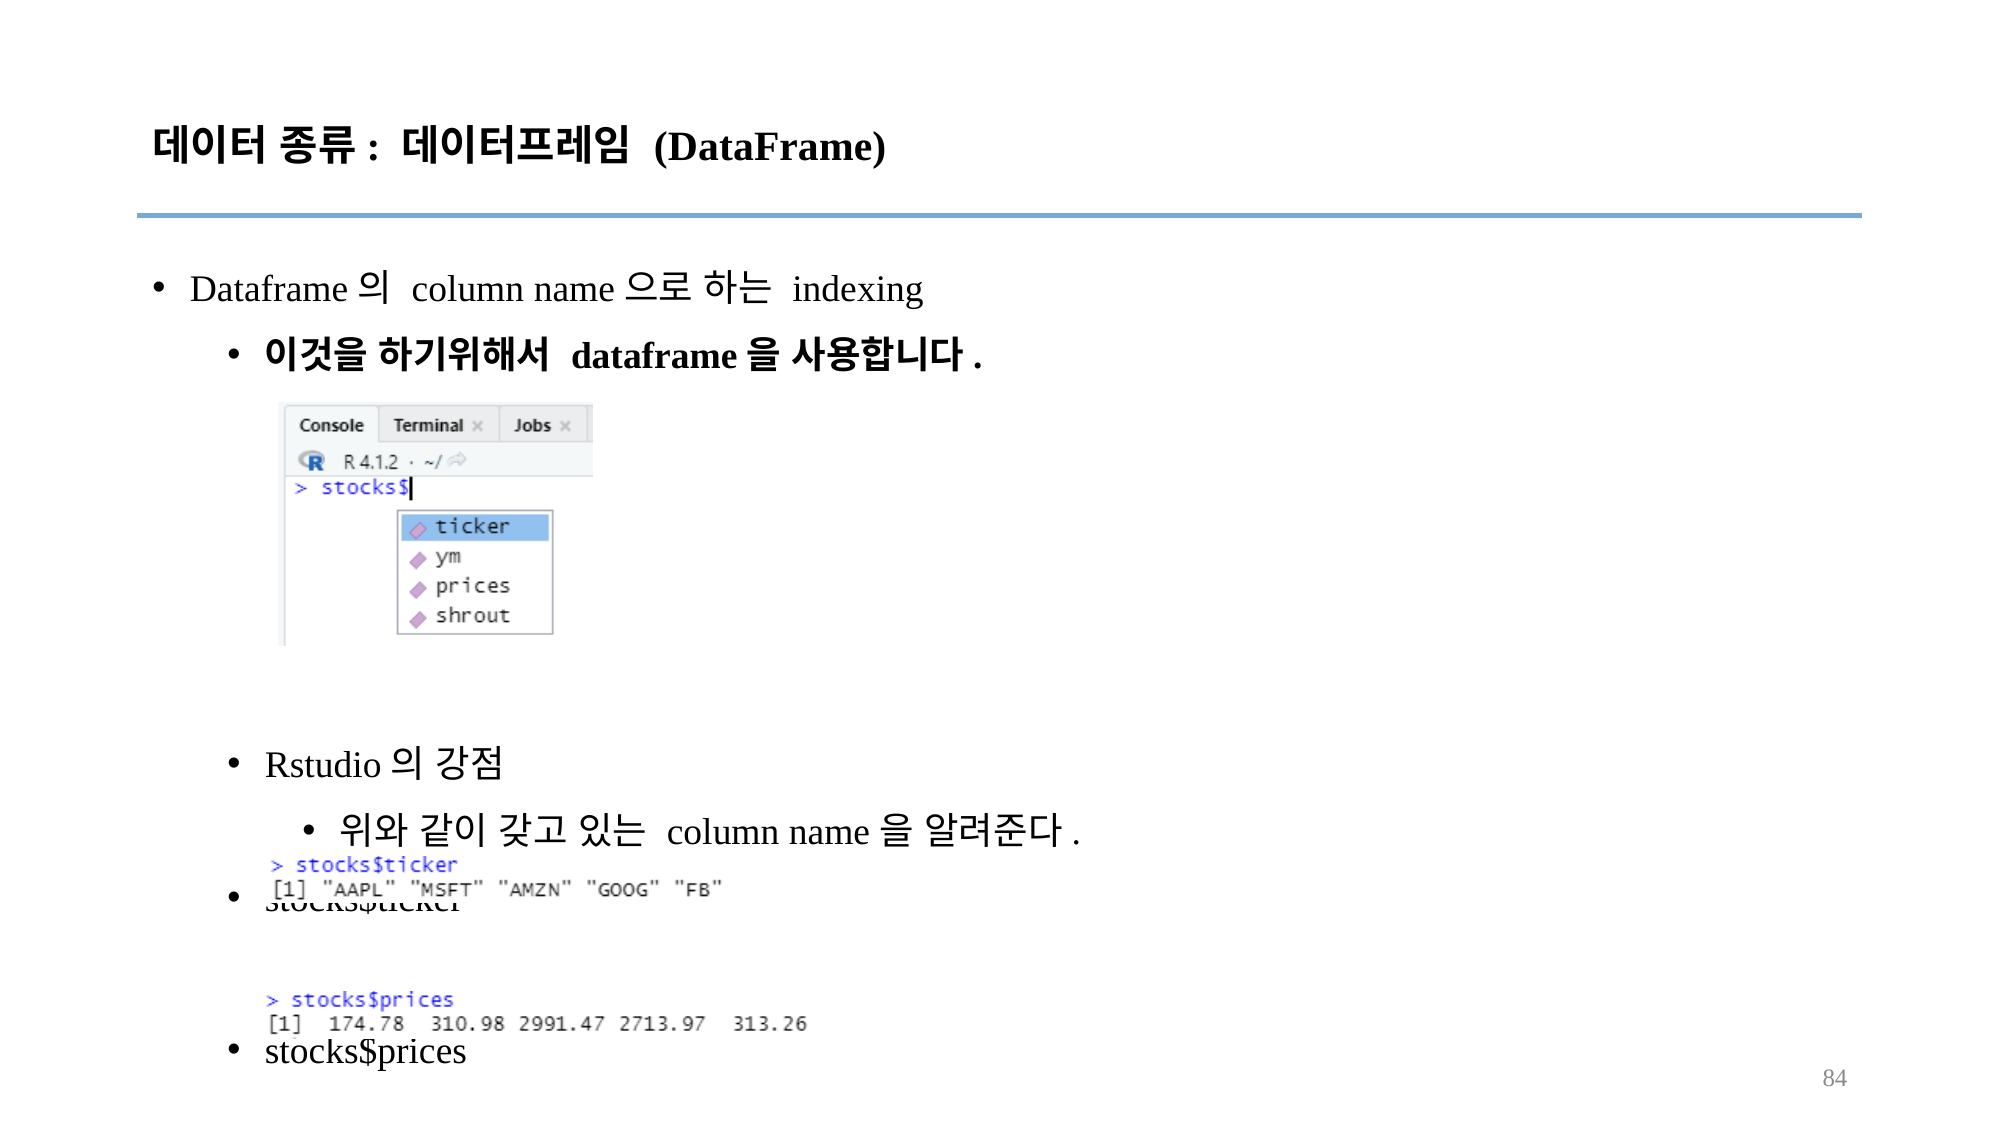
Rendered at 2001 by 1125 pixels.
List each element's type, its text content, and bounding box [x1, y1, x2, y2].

picture [278, 402, 593, 646]
list Dataframe의 column name으로 하는 indexing 이것을 하기위해서 dataframe을 사용합니다. Rstudio의 강점 위와 같이 갖고 있는 column name을 알려준다. stocks$ticker stocks$prices [137, 245, 1863, 1125]
picture [262, 856, 730, 903]
picture [262, 991, 812, 1039]
title 데이터 종류: 데이터프레임 (DataFrame) [137, 59, 1863, 216]
slide_number 84 [1412, 1042, 1863, 1103]
